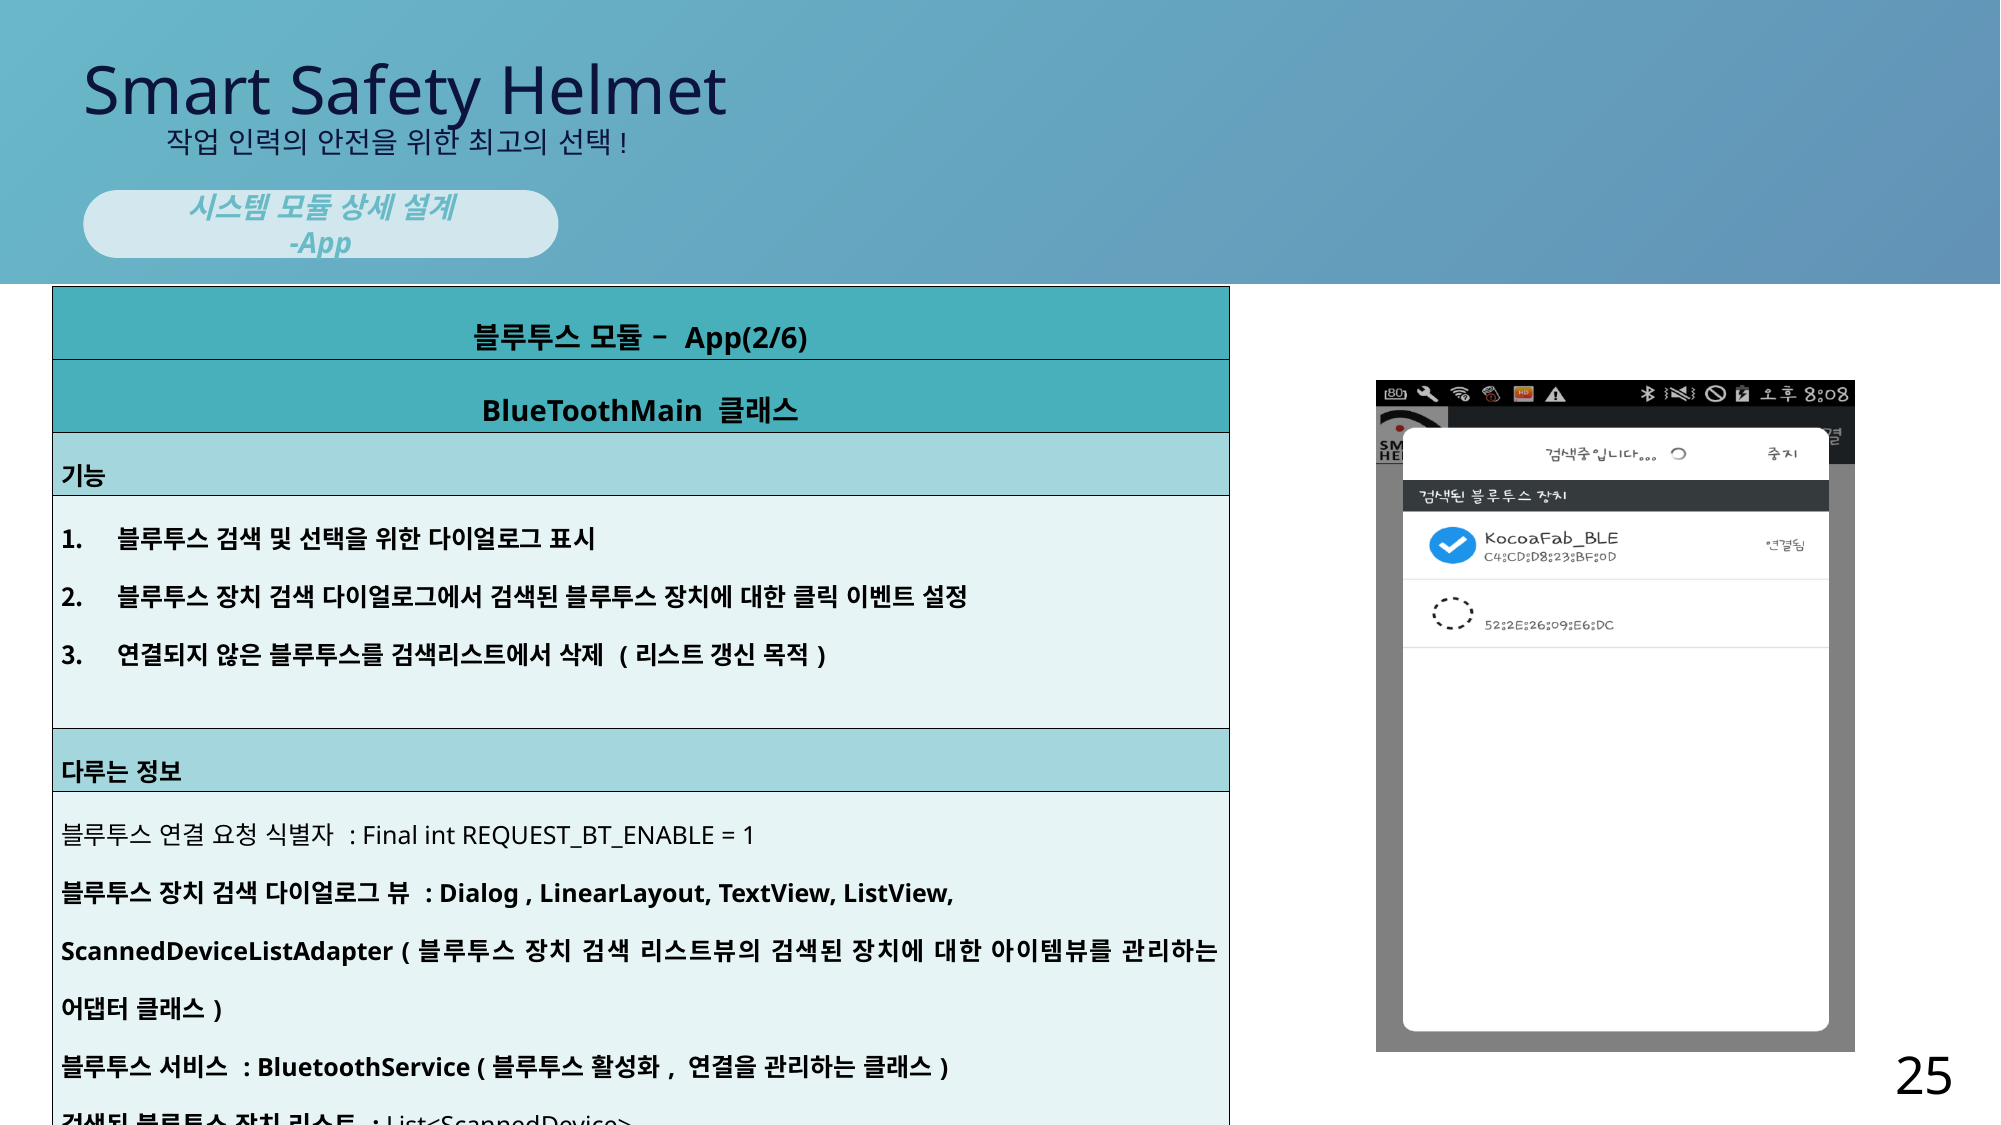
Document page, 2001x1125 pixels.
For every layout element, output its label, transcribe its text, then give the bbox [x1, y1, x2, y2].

text_box 작업 인력의 안전을 위한 최고의 선택! [151, 116, 712, 167]
table_header 블루투스 모듈 – App(2/6) [53, 287, 1229, 359]
text_box [0, 0, 2000, 284]
text_box 시스템 모듈 상세 설계 -App [82, 189, 560, 259]
picture [1376, 380, 1855, 1052]
slide_number 25 [1519, 1043, 1970, 1104]
table_cell BlueToothMain 클래스 [53, 360, 1229, 432]
table_cell 다루는 정보 [53, 729, 1229, 791]
table_cell 블루투스 연결 요청 식별자 : Final int REQUEST_BT_ENABLE = 1 블루투스 장치 검색 다이얼로그 뷰 : Dialog , LinearLayout, TextView, ListView, ScannedDeviceListAdapter (블루투스 장치 검색 리스트뷰의 검색된 장치에 대한 아이템뷰를 관리하는 어댑터 클래스) 블루투스 서비스 : BluetoothService (블루투스 활성화, 연결을 관리하는 클래스) 검색된 블루투스 장치 리스트 : List<ScannedDevice> 선택된 디바이스 식별자 (주소) : String mSelectedDeviceAddress 블루투스 수신 데이터 버퍼 : byte[] remained [53, 792, 1229, 1125]
table_cell 블루투스 검색 및 선택을 위한 다이얼로그 표시 블루투스 장치 검색 다이얼로그에서 검색된 블루투스 장치에 대한 클릭 이벤트 설정 연결되지 않은 블루투스를 검색리스트에서 삭제 (리스트 갱신 목적) [53, 496, 1229, 728]
table_cell 기능 [53, 433, 1229, 495]
text_box Smart Safety Helmet [52, 40, 760, 136]
